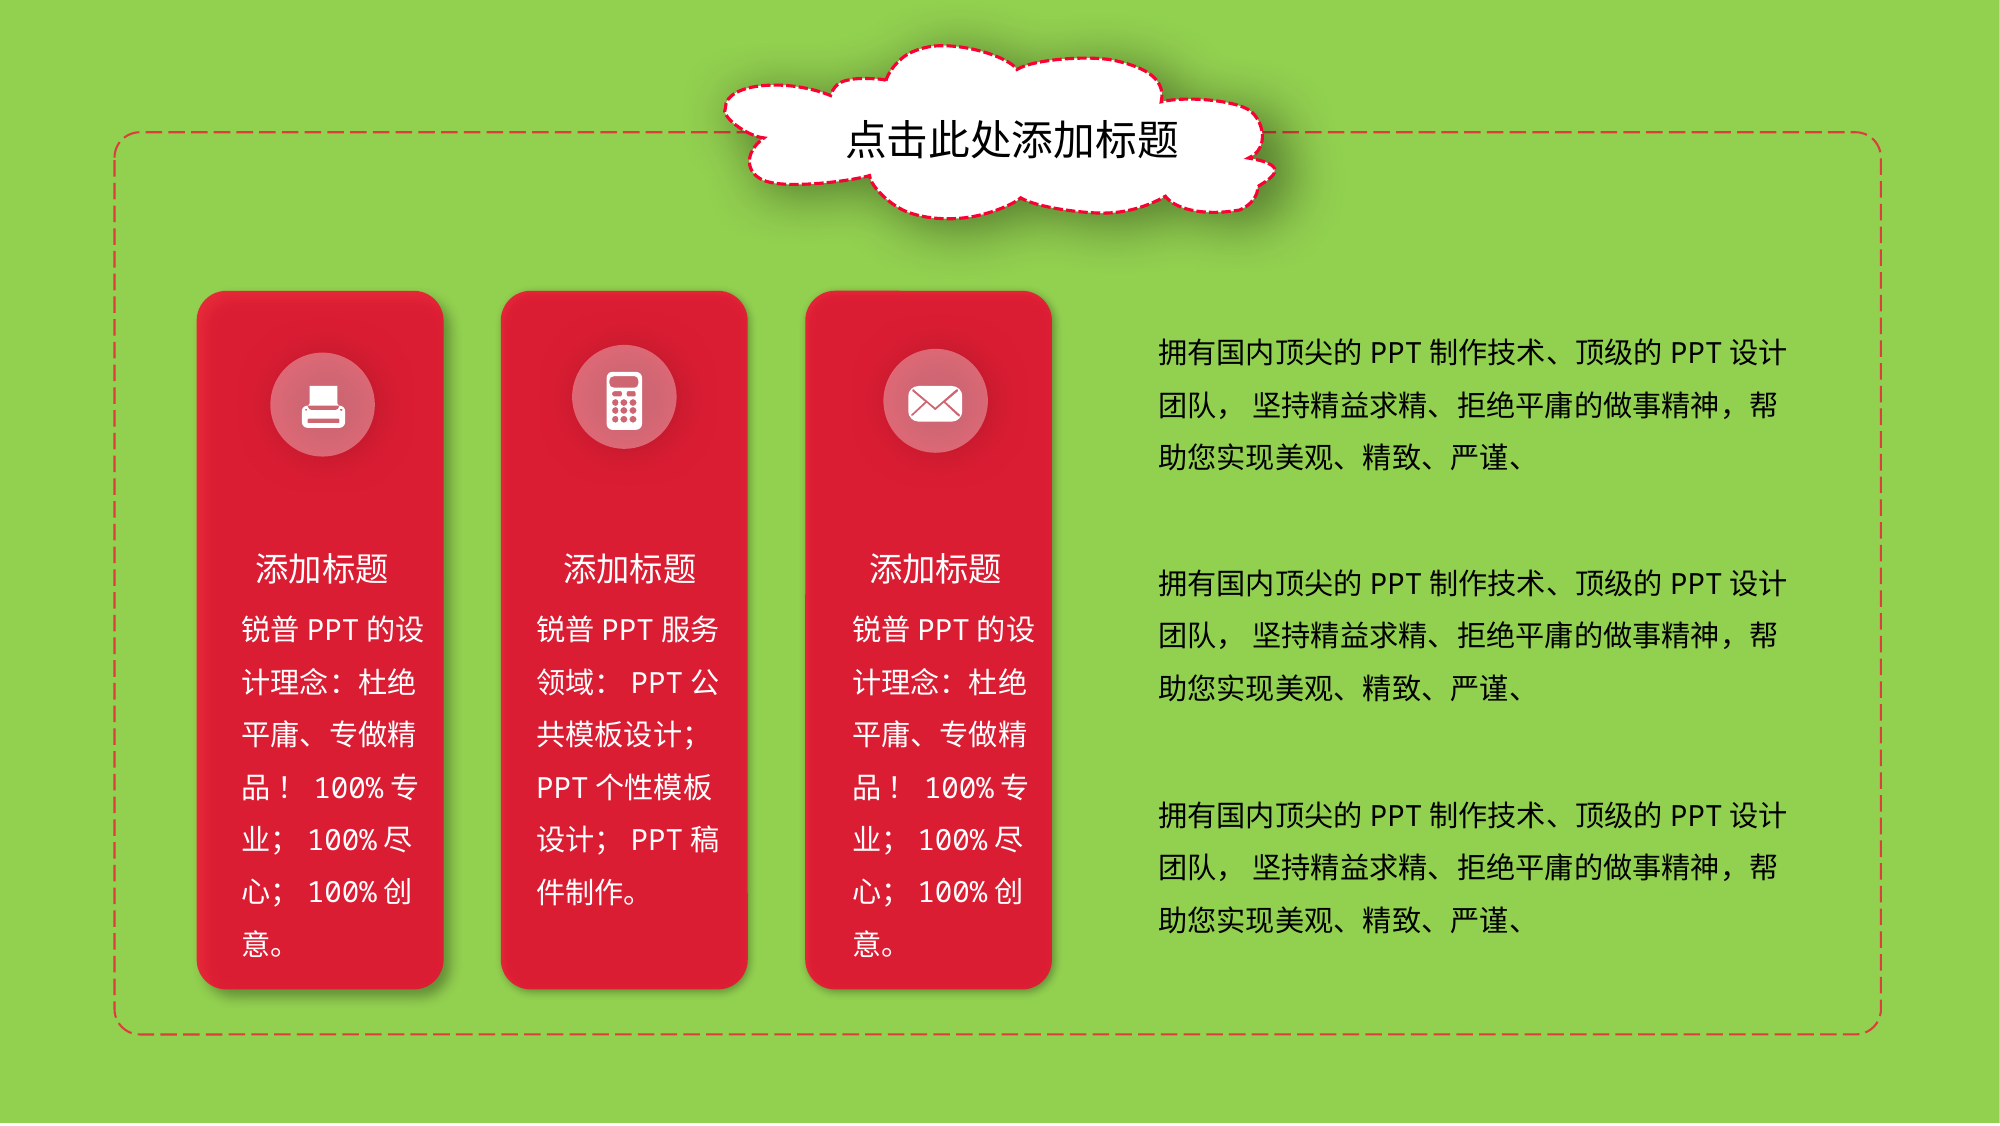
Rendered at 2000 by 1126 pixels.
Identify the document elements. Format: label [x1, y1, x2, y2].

text_box [196, 290, 444, 990]
text_box [805, 290, 1052, 990]
text_box [500, 290, 752, 990]
text_box [724, 45, 1275, 219]
text_box [1143, 309, 1810, 947]
